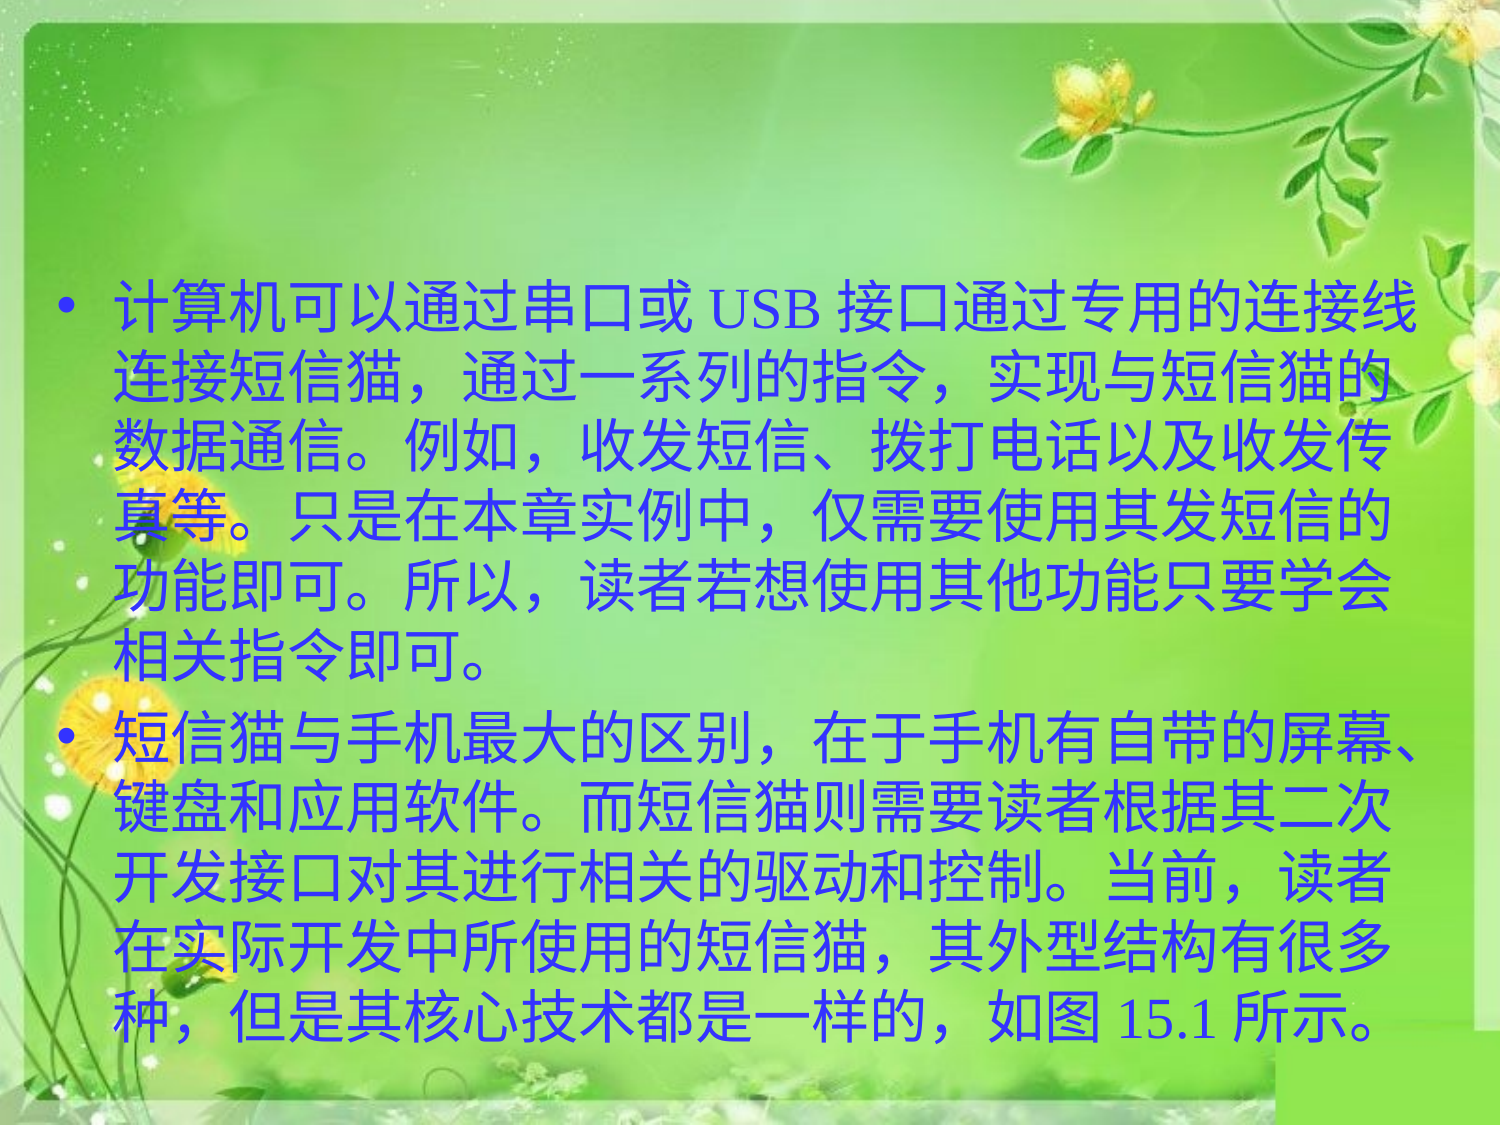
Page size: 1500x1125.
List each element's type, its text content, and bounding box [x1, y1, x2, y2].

picture [0, 0, 1500, 1125]
list 计算机可以通过串口或USB接口通过专用的连接线连接短信猫，通过一系列的指令，实现与短信猫的数据通信。例如，收发短信、拨打电话以及收发传真等。只是在本章实例中，仅需要使用其发短信的功能即可。所以，读者若想使用其他功能只要学会相关指令即可。 短信猫与手机最大的区别，在于手机有自带的屏幕、键盘和应用软件。而短信猫则需要读者根据其二次开发接口对其进行相关的驱动和控制。当前，读者在实际开发中所使用的短信猫，其外型结构有很多种，但是其核心技术都是一样的，如图15.1所示。 [41, 262, 1449, 1071]
